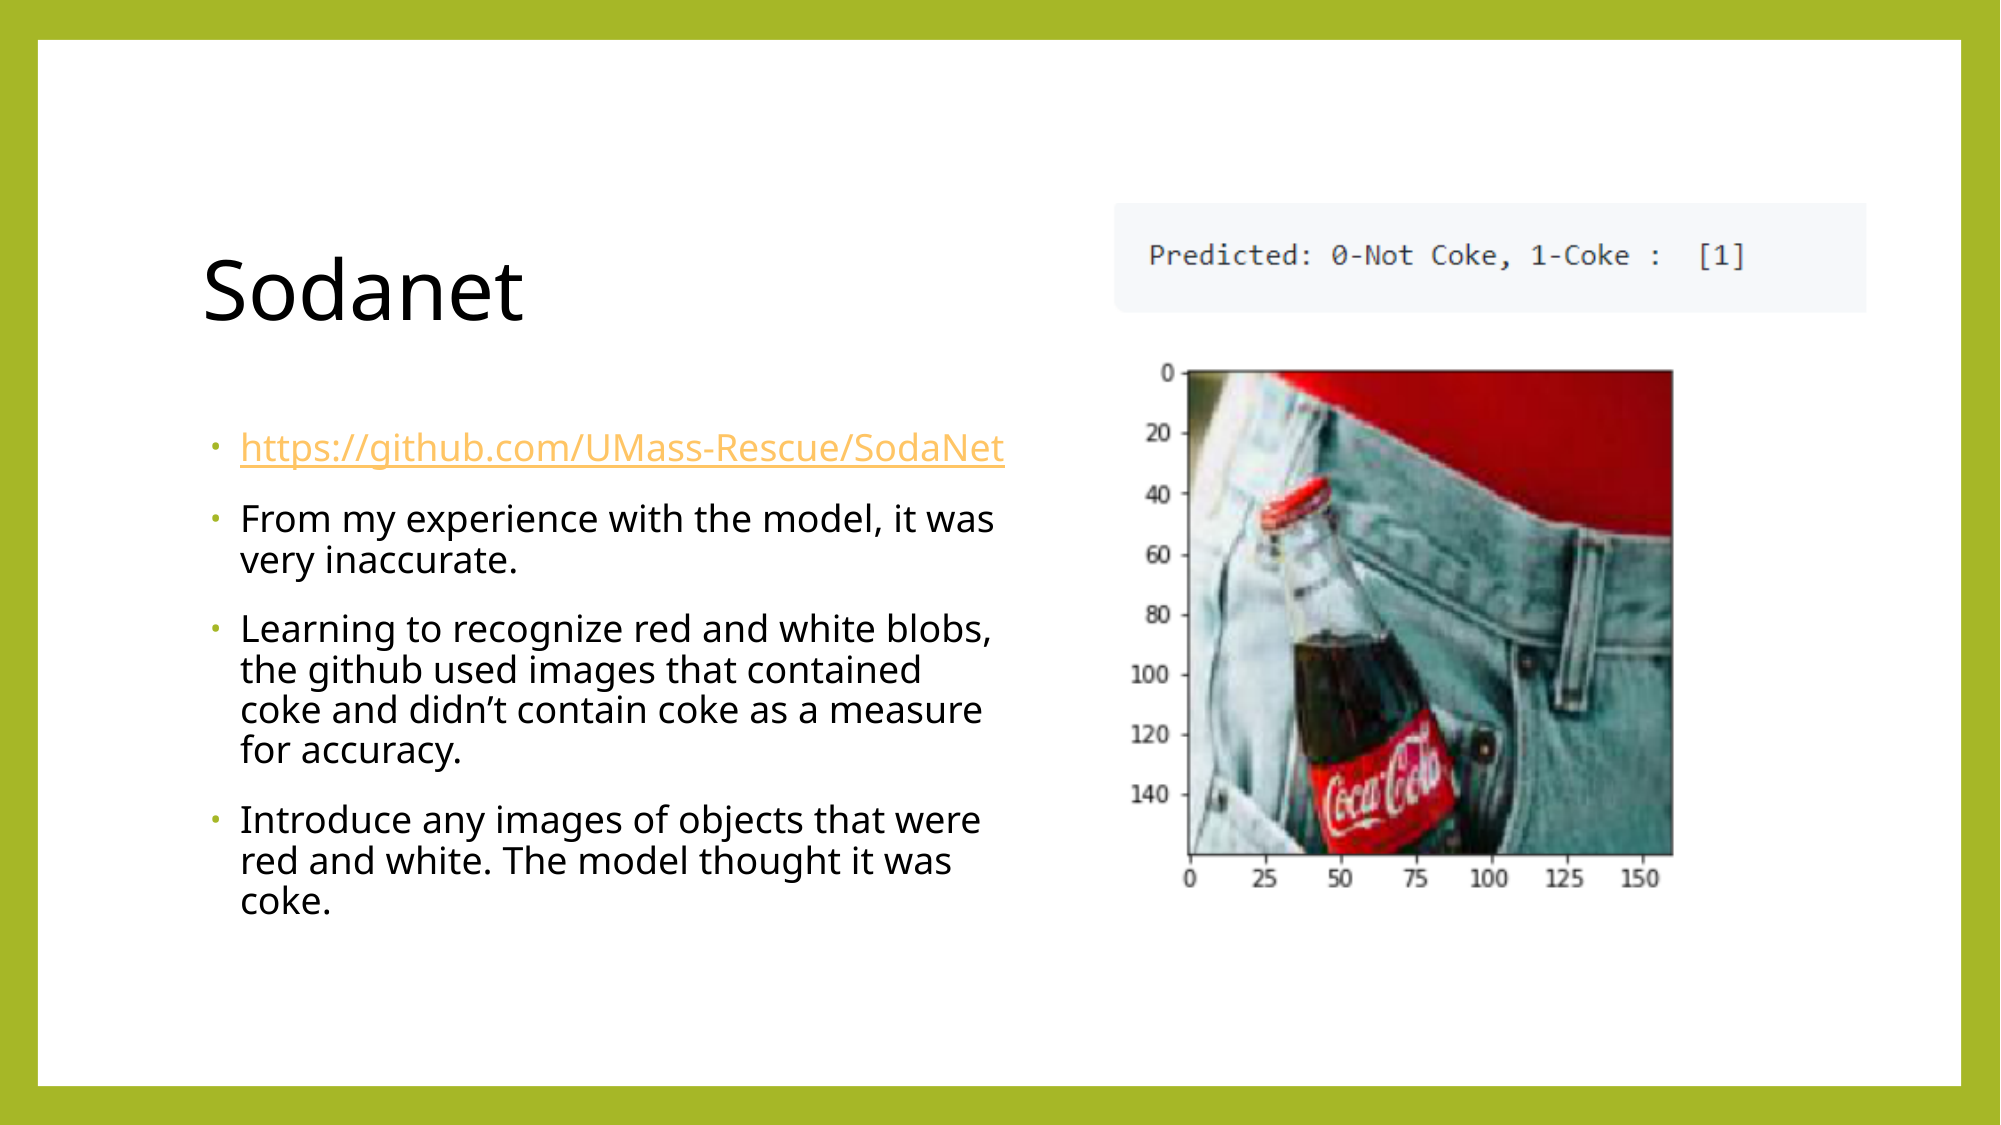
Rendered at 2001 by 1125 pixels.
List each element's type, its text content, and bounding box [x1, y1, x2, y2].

picture [1088, 202, 1867, 941]
title Sodanet [187, 175, 1041, 413]
list https://github.com/UMass-Rescue/SodaNet From my experience with the model, it was very inaccurate. Learning to recognize red and white blobs, the github used images that contained coke and didn’t contain coke as a measure for accuracy. Introduce any images of objects that were red and white. The model thought it was coke. [187, 417, 1022, 1000]
